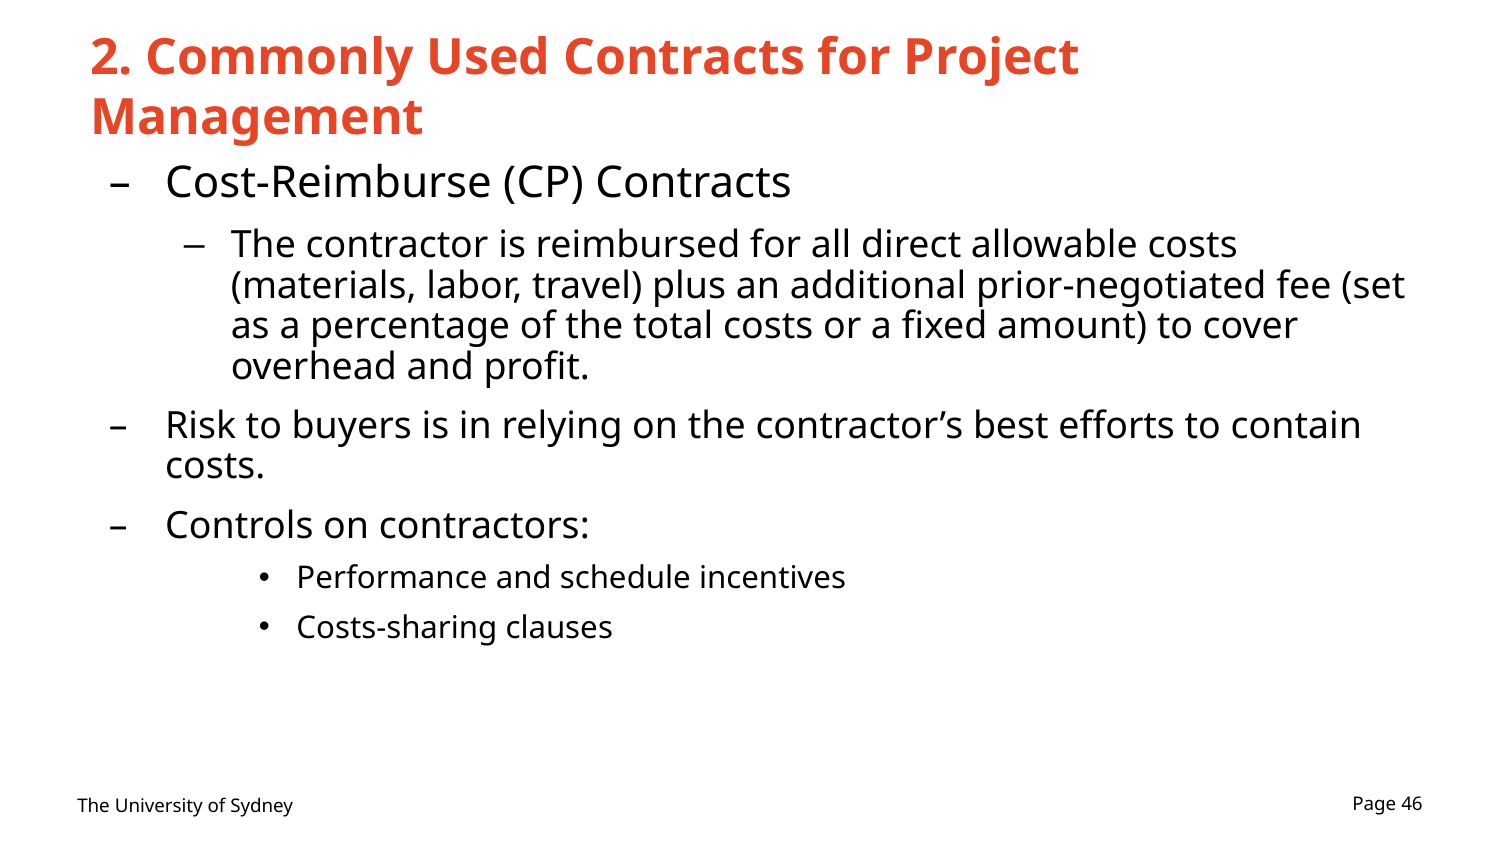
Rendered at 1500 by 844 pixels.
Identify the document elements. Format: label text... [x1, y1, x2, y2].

title 2. Commonly Used Contracts for Project Management [75, 14, 1425, 155]
list Cost-Reimburse (CP) Contracts The contractor is reimbursed for all direct allowable costs (materials, labor, travel) plus an additional prior-negotiated fee (set as a percentage of the total costs or a fixed amount) to cover overhead and profit. Risk to buyers is in relying on the contractor’s best efforts to contain costs. Controls on contractors: Performance and schedule incentives Costs-sharing clauses [93, 151, 1425, 752]
